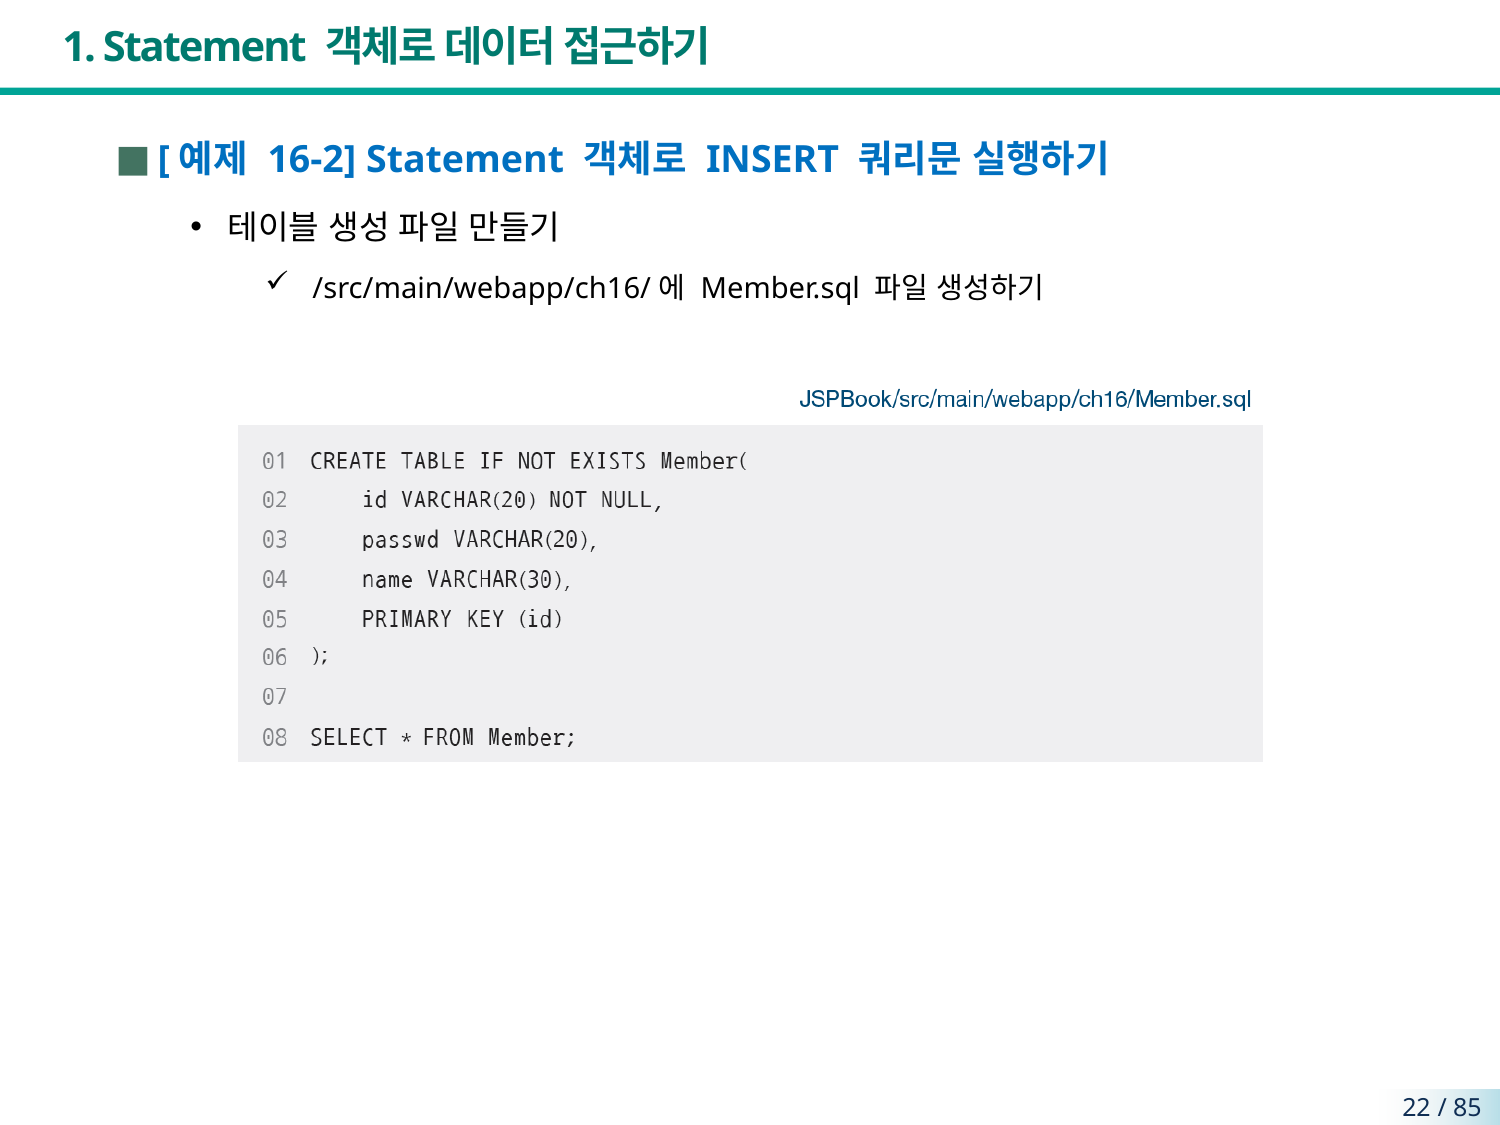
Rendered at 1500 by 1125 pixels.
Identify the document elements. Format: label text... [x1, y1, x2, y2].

title 1. Statement 객체로 데이터 접근하기 [47, 5, 1325, 84]
picture [237, 383, 1263, 762]
list [예제 16-2] Statement 객체로 INSERT 쿼리문 실행하기 테이블 생성 파일 만들기 /src/main/webapp/ch16/에 Member.sql 파일 생성하기 [100, 127, 1459, 1050]
